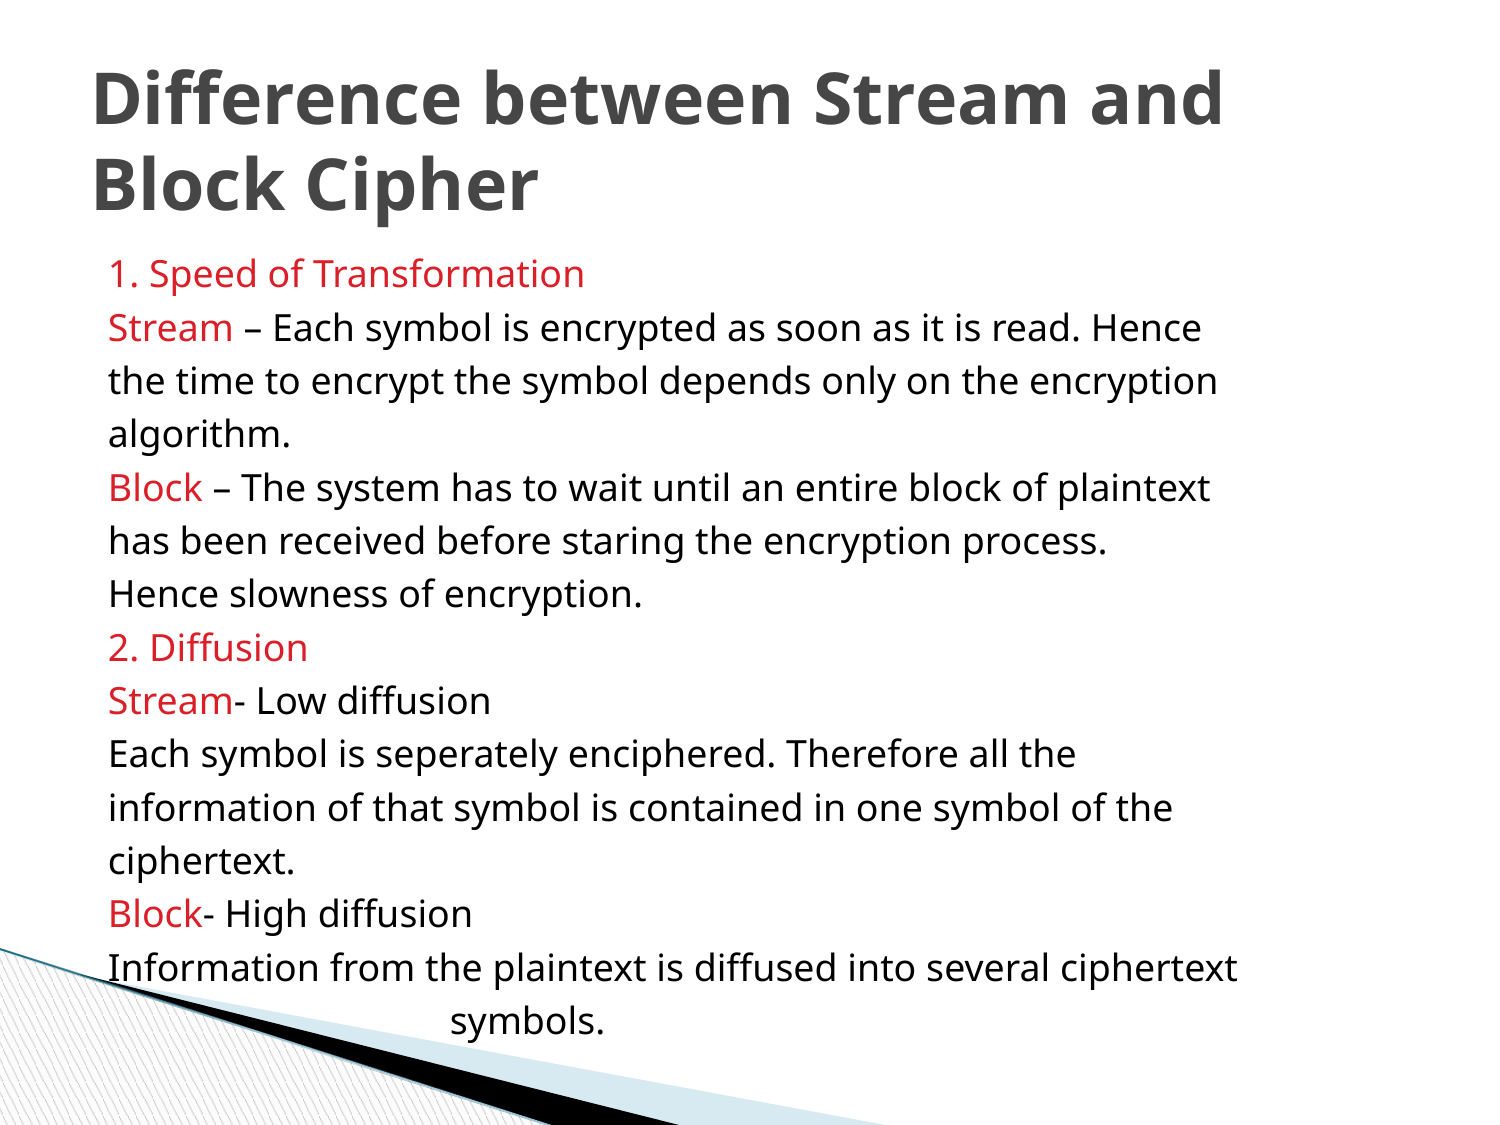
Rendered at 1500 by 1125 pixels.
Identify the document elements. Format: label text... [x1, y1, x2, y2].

picture [0, 947, 559, 1125]
list 1. Speed of Transformation Stream – Each symbol is encrypted as soon as it is read. Hence the time to encrypt the symbol depends only on the encryption algorithm. Block – The system has to wait until an entire block of plaintext has been received before staring the encryption process. Hence slowness of encryption. 2. Diffusion Stream- Low diffusion Each symbol is seperately enciphered. Therefore all the information of that symbol is contained in one symbol of the ciphertext. Block- High diffusion Information from the plaintext is diffused into several ciphertext symbols. [75, 242, 1425, 986]
title Difference between Stream and Block Cipher [75, 45, 1425, 233]
